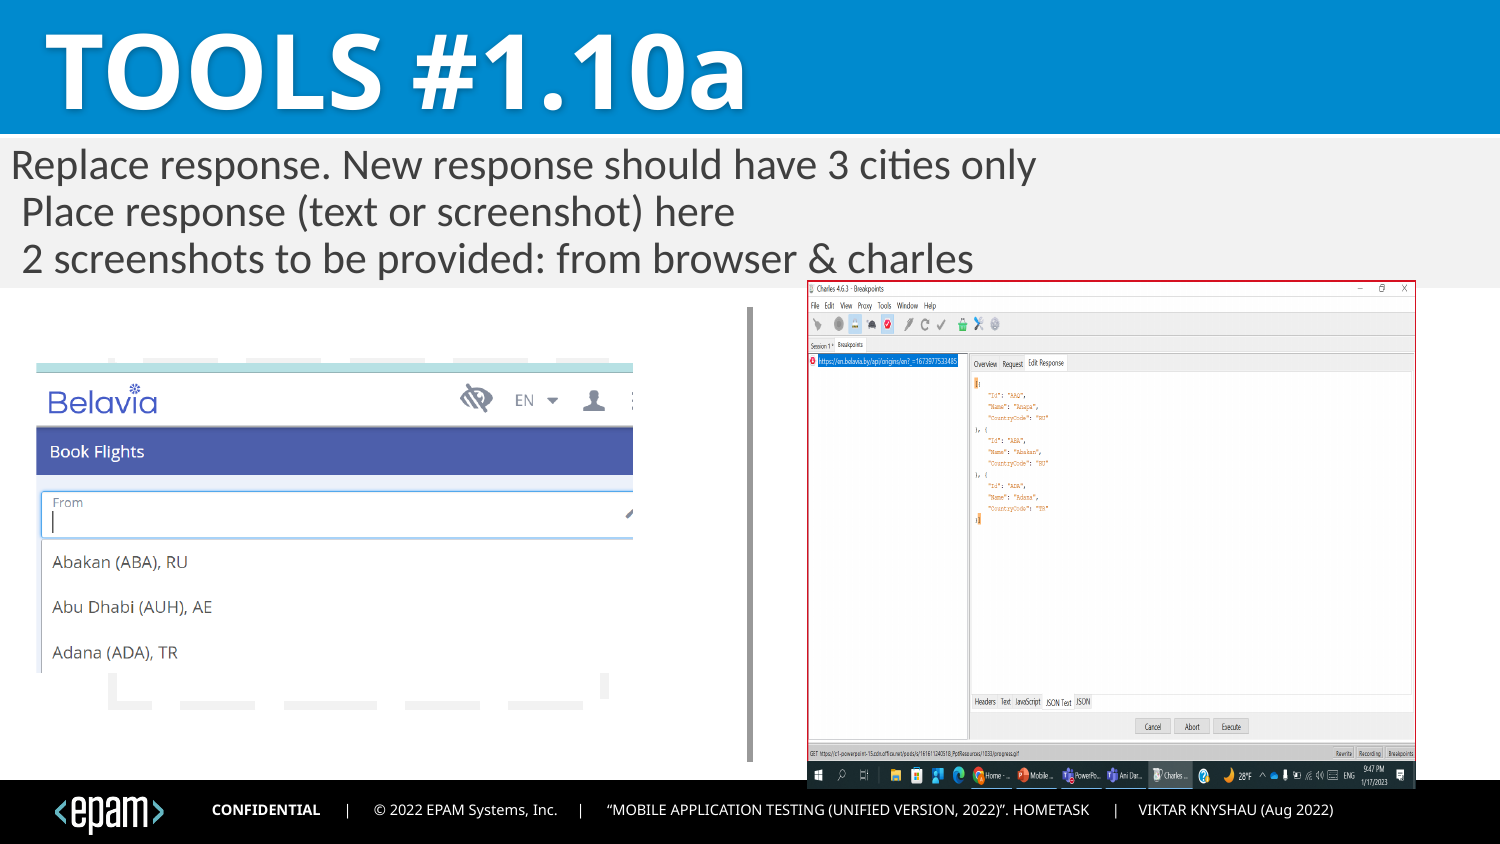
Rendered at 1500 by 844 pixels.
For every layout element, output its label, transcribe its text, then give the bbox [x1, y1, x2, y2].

list TOOLS #1.10a [0, 0, 1500, 136]
picture [0, 280, 1500, 844]
list Replace response. New response should have 3 cities only Place response (text or screenshot) here 2 screenshots to be provided: from browser & charles [0, 136, 1500, 288]
picture [36, 363, 634, 673]
